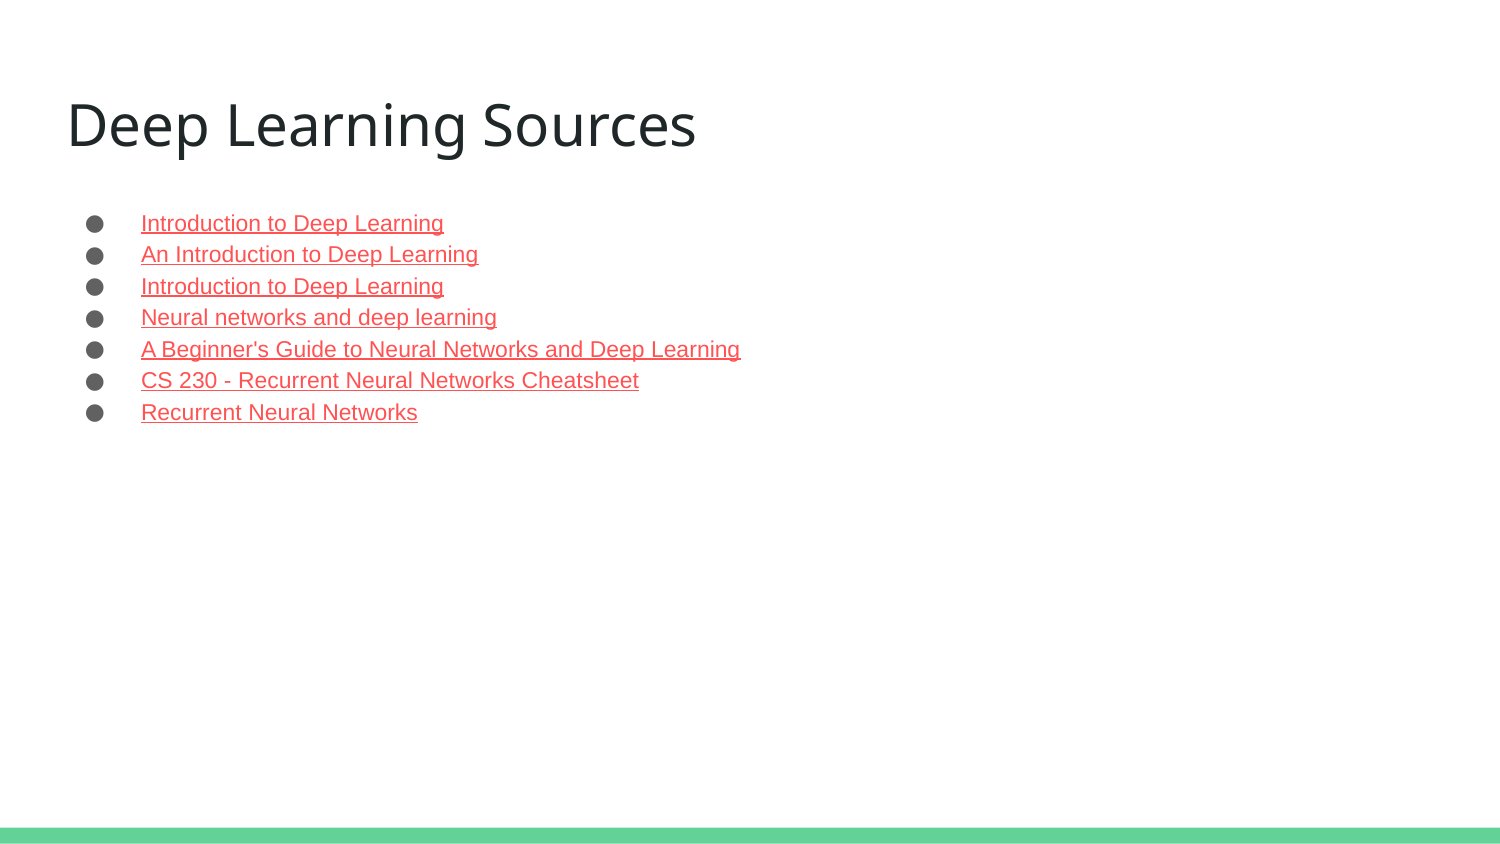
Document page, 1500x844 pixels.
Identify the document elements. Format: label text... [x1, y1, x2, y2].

list Introduction to Deep Learning An Introduction to Deep Learning Introduction to Deep Learning Neural networks and deep learning A Beginner's Guide to Neural Networks and Deep Learning CS 230 - Recurrent Neural Networks Cheatsheet Recurrent Neural Networks [51, 189, 1449, 750]
title Deep Learning Sources [51, 72, 1449, 167]
